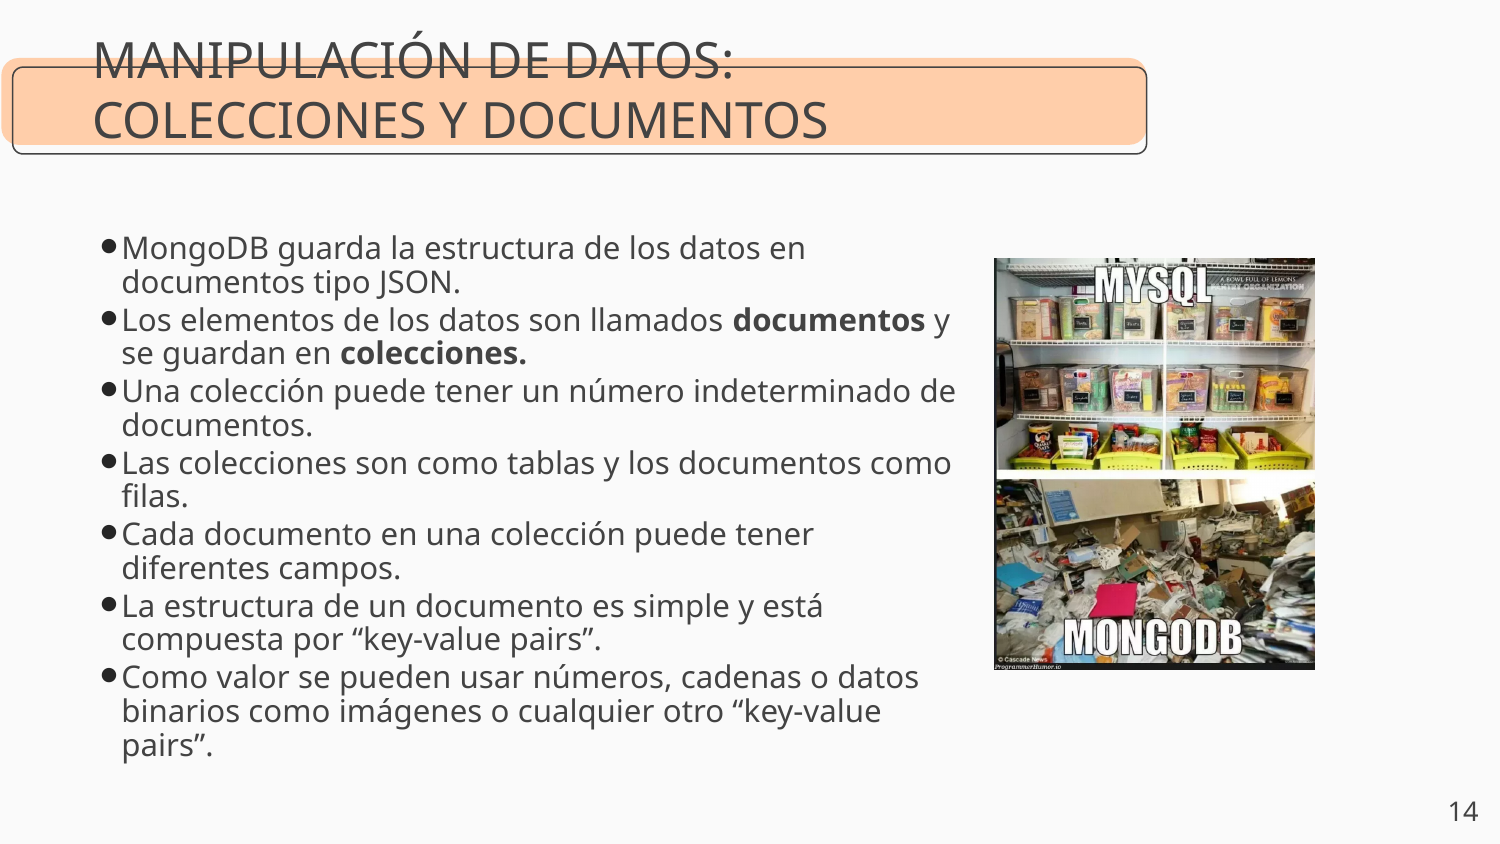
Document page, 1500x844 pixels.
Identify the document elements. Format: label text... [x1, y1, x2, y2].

picture [993, 258, 1315, 670]
title MANIPULACIÓN DE DATOS: COLECCIONES Y DOCUMENTOS [77, 33, 1048, 157]
slide_number ‹#› [1403, 779, 1494, 844]
list MongoDB guarda la estructura de los datos en documentos tipo JSON. Los elementos de los datos son llamados documentos y se guardan en colecciones. Una colección puede tener un número indeterminado de documentos. Las colecciones son como tablas y los documentos como filas. Cada documento en una colección puede tener diferentes campos. La estructura de un documento es simple y está compuesta por “key-value pairs”. Como valor se pueden usar números, cadenas o datos binarios como imágenes o cualquier otro “key-value pairs”. [77, 225, 981, 677]
